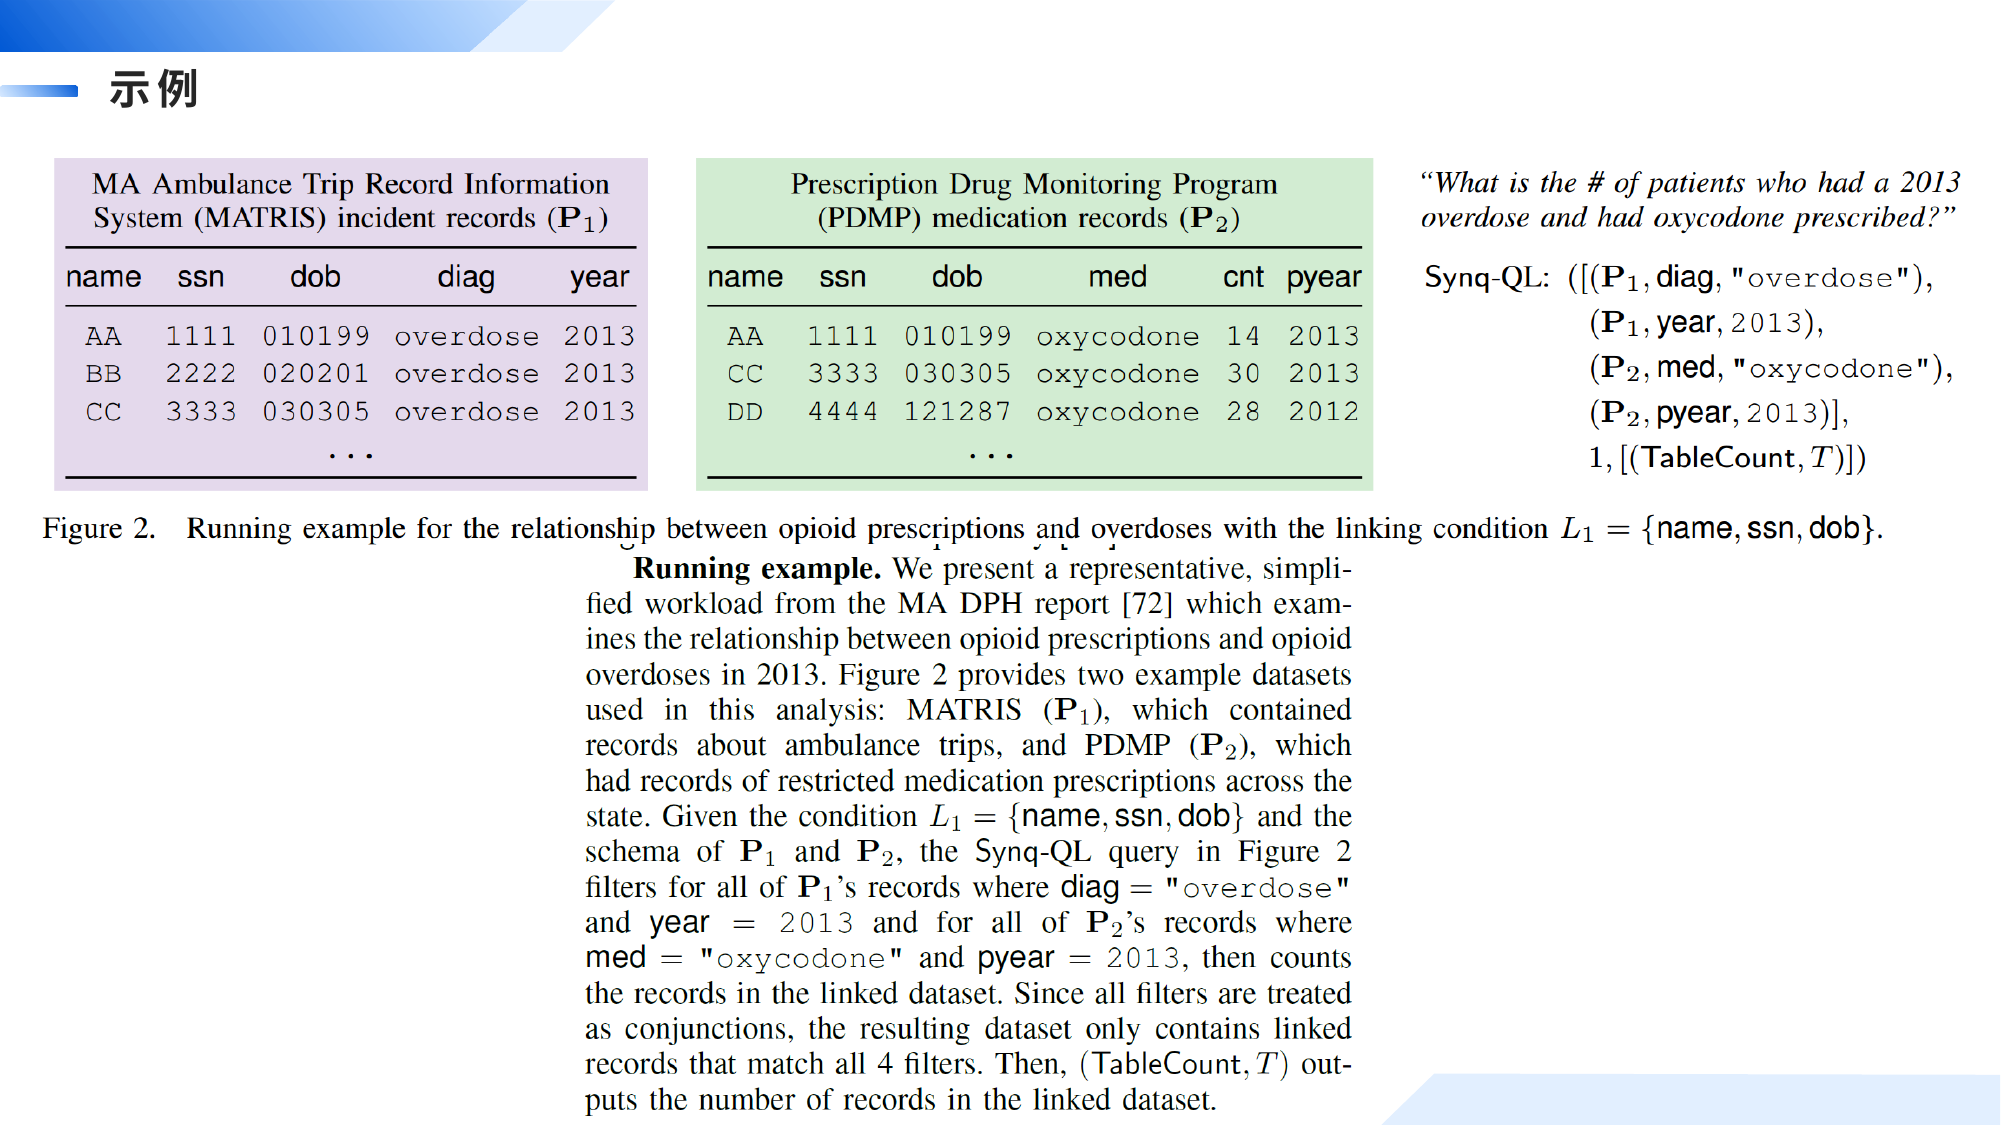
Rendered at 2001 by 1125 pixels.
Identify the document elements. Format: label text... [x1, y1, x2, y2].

title 示例 [90, 54, 218, 122]
picture [29, 154, 1971, 1116]
